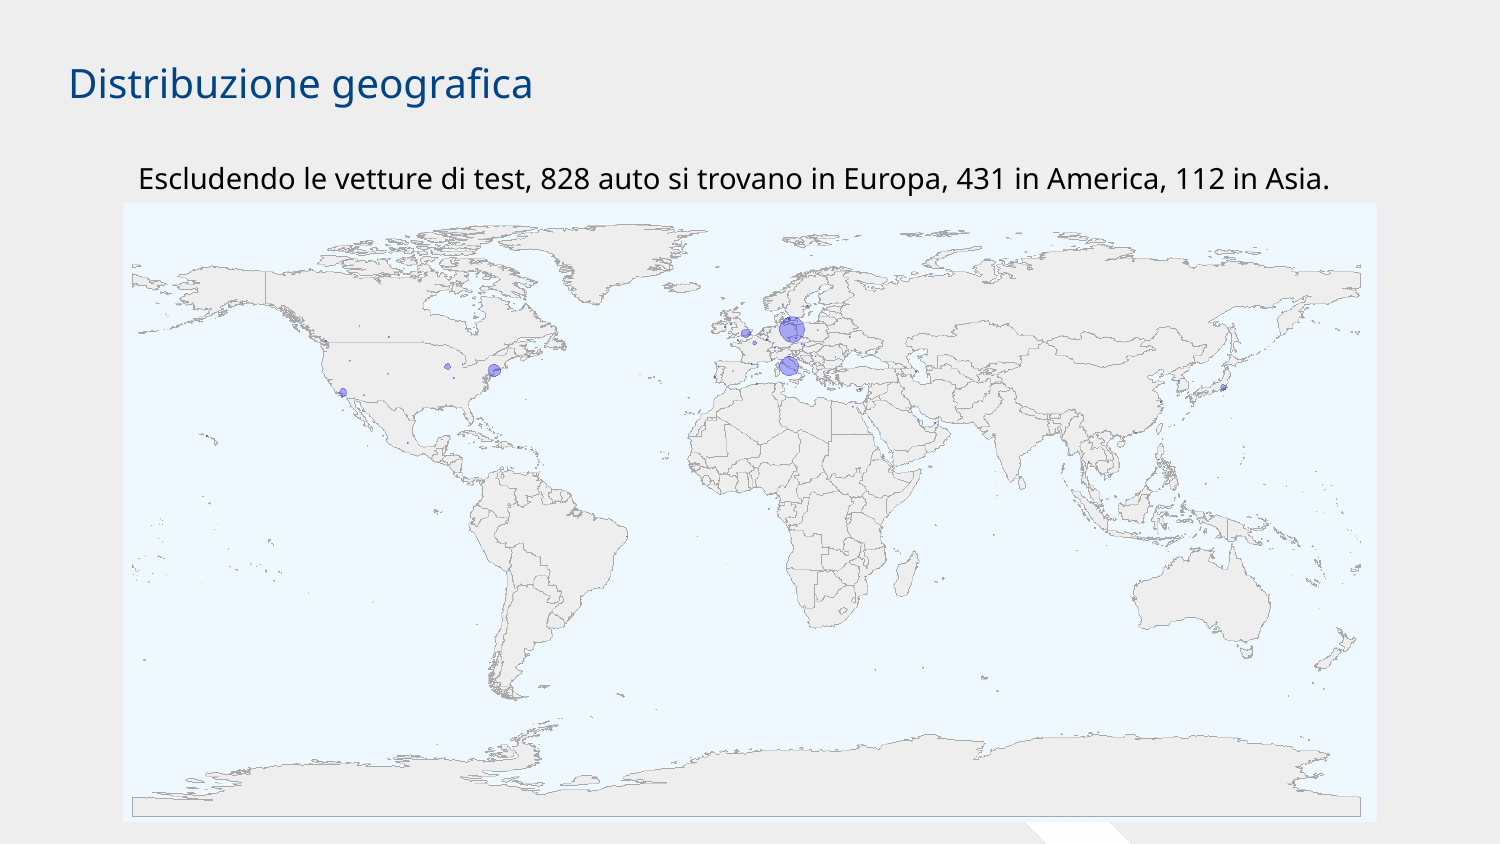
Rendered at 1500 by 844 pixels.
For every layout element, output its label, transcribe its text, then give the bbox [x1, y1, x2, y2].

list Escludendo le vetture di test, 828 auto si trovano in Europa, 431 in America, 112 in Asia. [123, 153, 1500, 254]
title Distribuzione geografica [53, 49, 635, 115]
picture [123, 202, 1377, 844]
